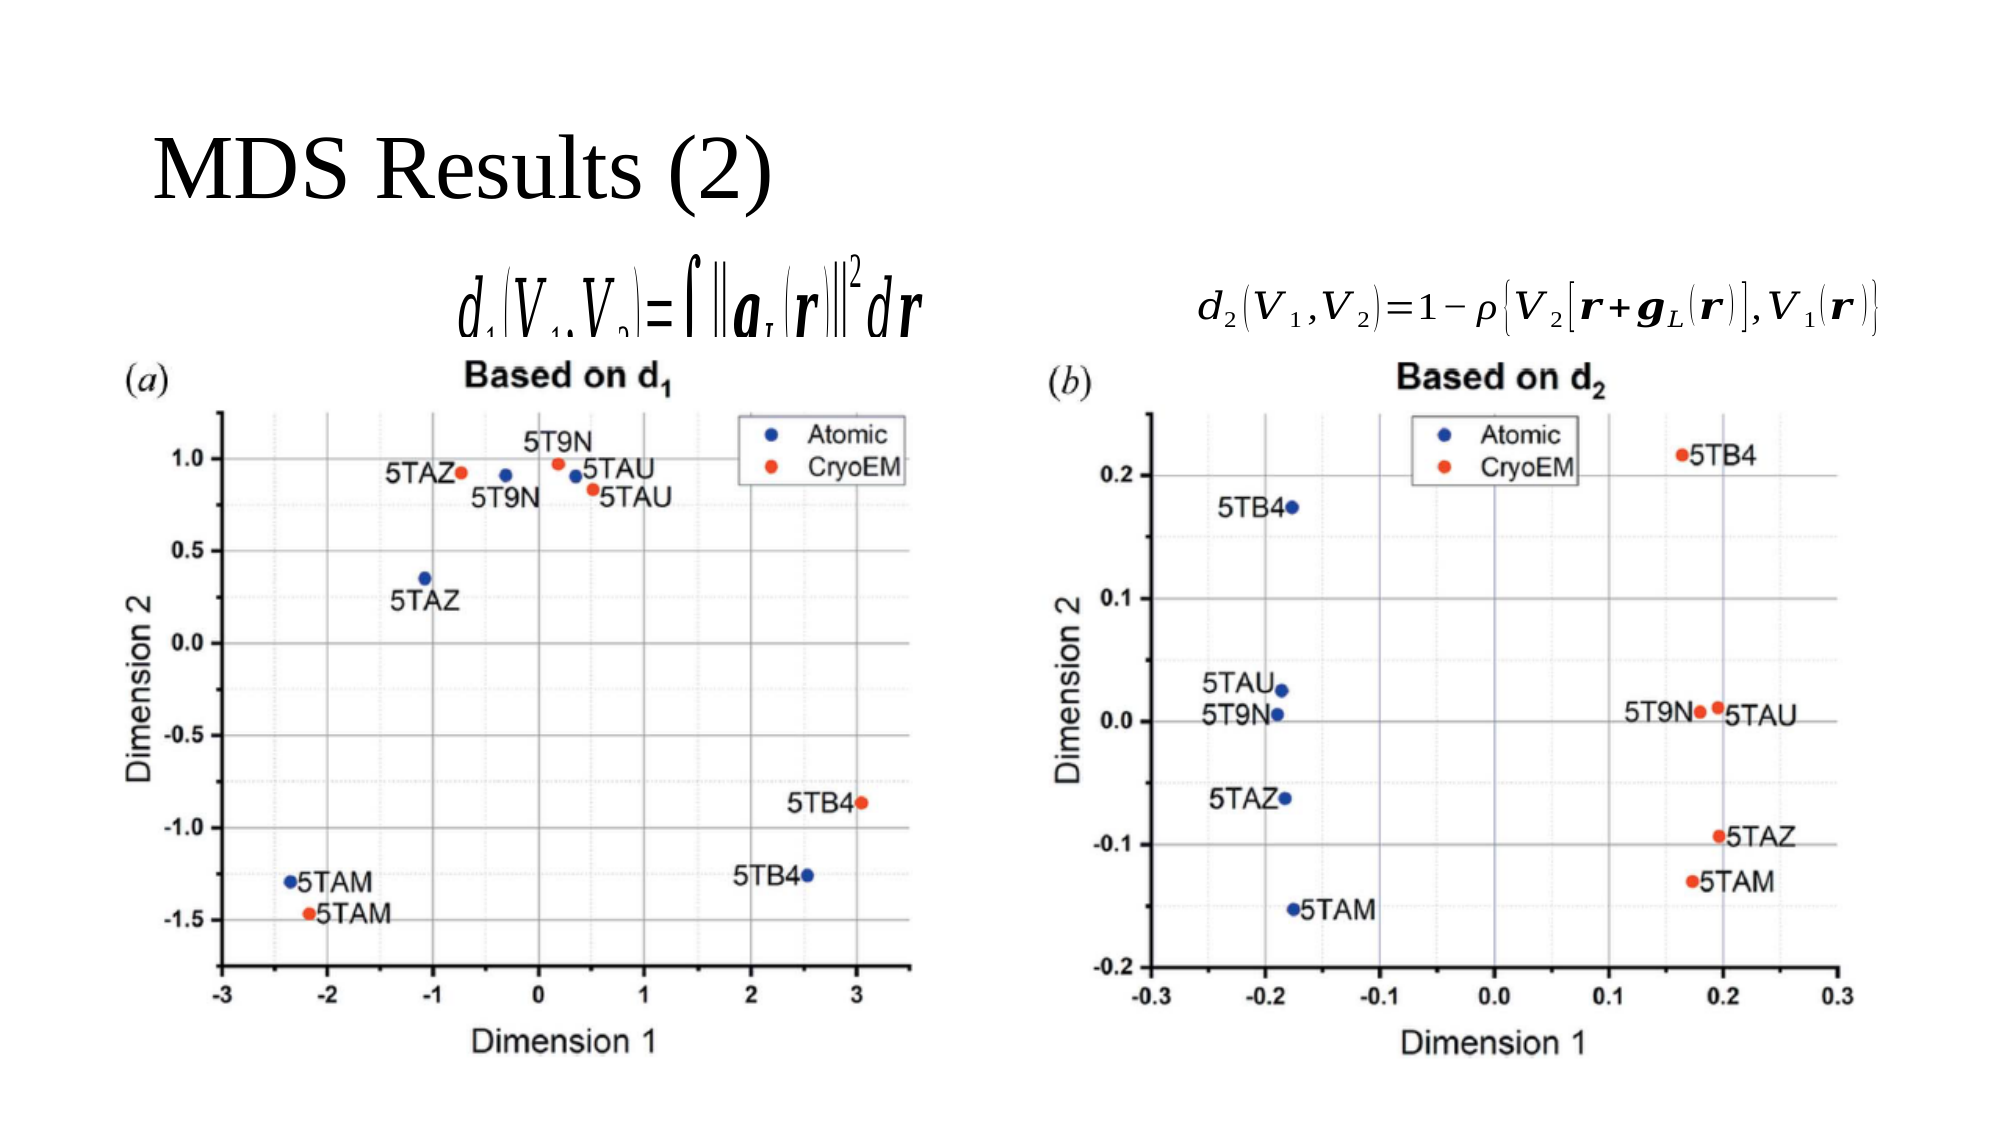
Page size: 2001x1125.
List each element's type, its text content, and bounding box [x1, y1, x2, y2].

picture [102, 337, 927, 1068]
title MDS Results (2) [137, 59, 1863, 278]
picture [1029, 339, 1863, 1068]
